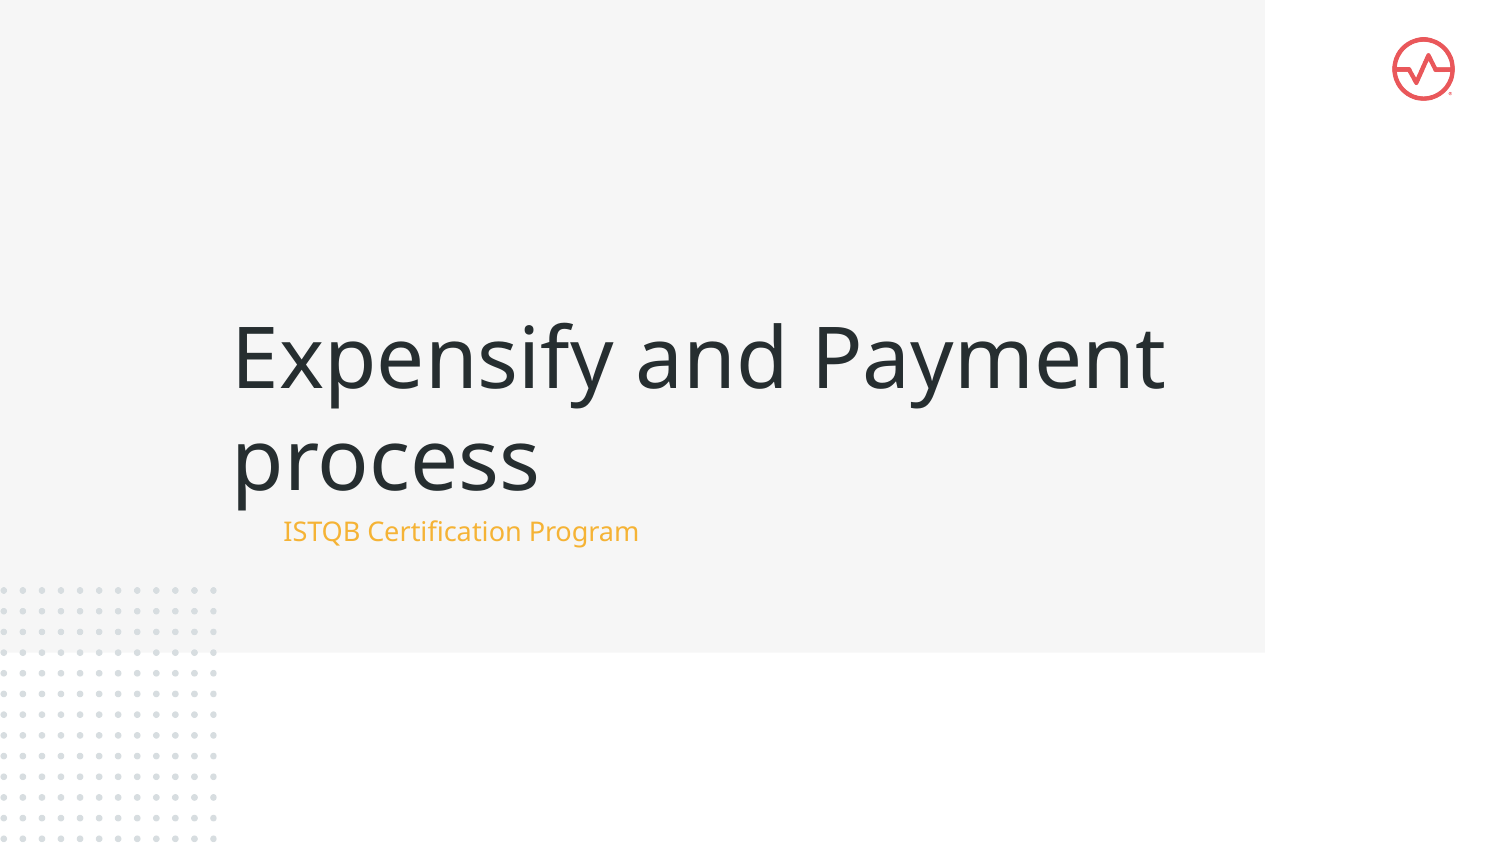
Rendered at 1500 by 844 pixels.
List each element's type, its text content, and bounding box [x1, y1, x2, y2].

text_box Expensify and Payment process [216, 288, 1365, 427]
picture [0, 587, 217, 844]
text_box [0, 0, 1265, 653]
title ISTQB Certification Program [152, 499, 771, 563]
picture [1391, 37, 1455, 101]
